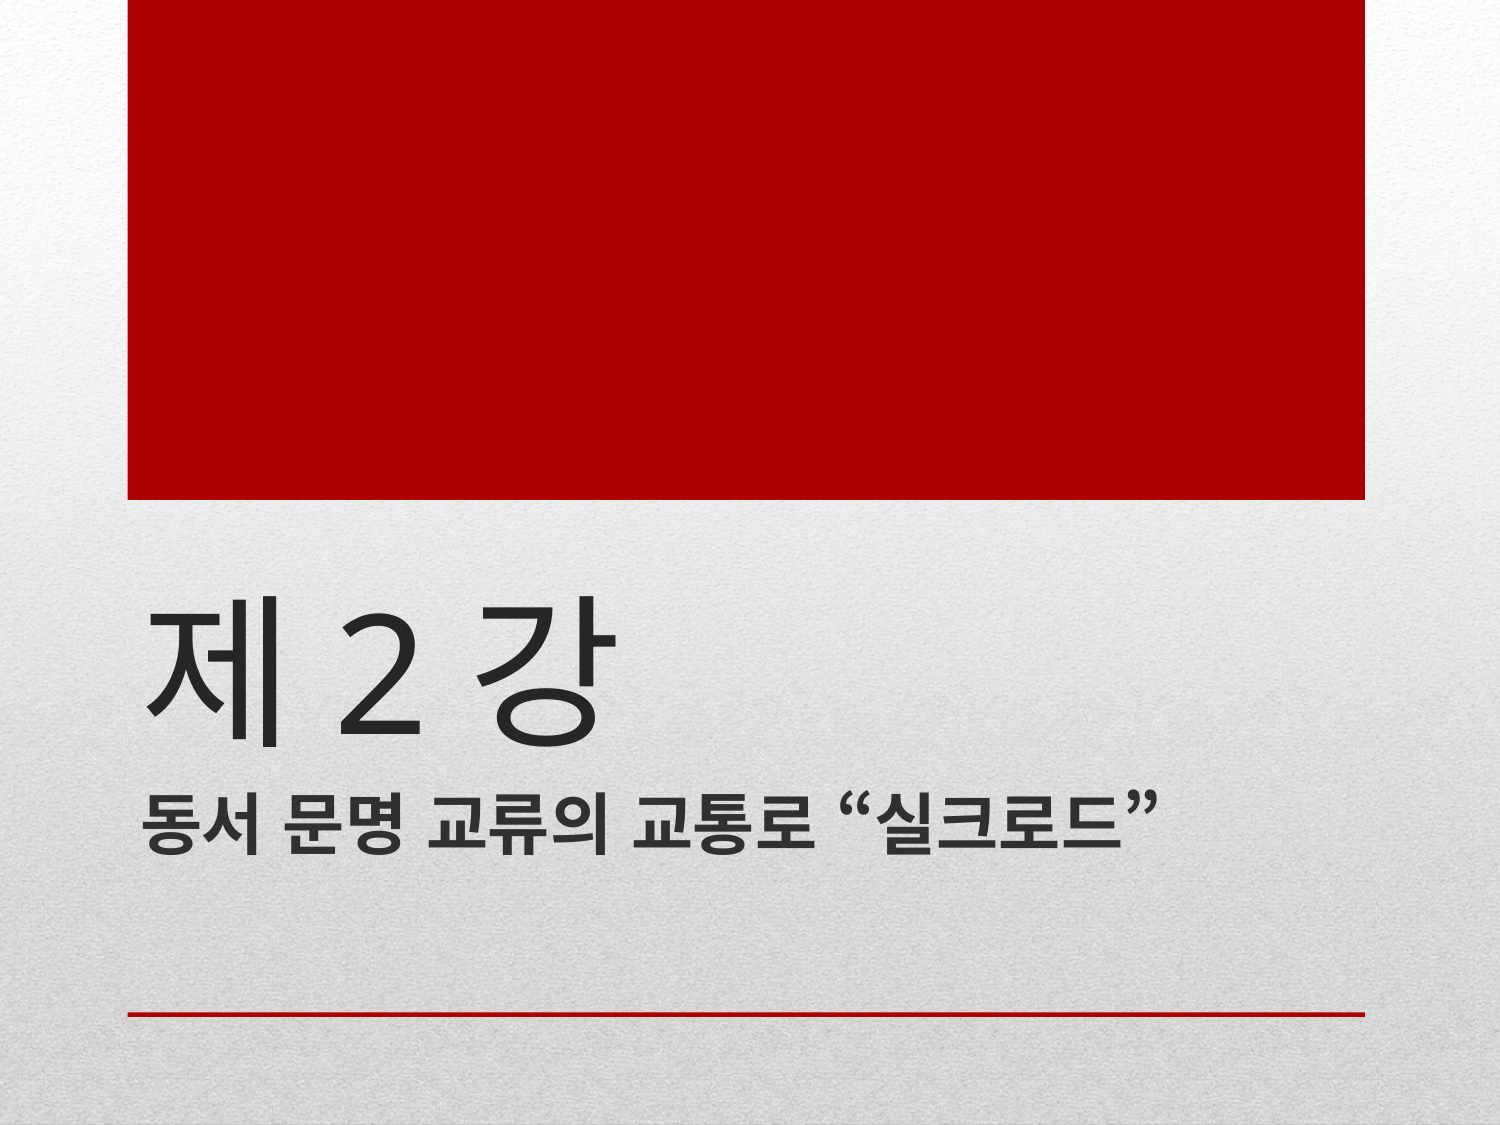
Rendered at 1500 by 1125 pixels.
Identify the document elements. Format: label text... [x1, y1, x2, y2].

title 제2강 [125, 525, 1363, 775]
subtitle 동서 문명 교류의 교통로 “실크로드” [125, 774, 1250, 938]
